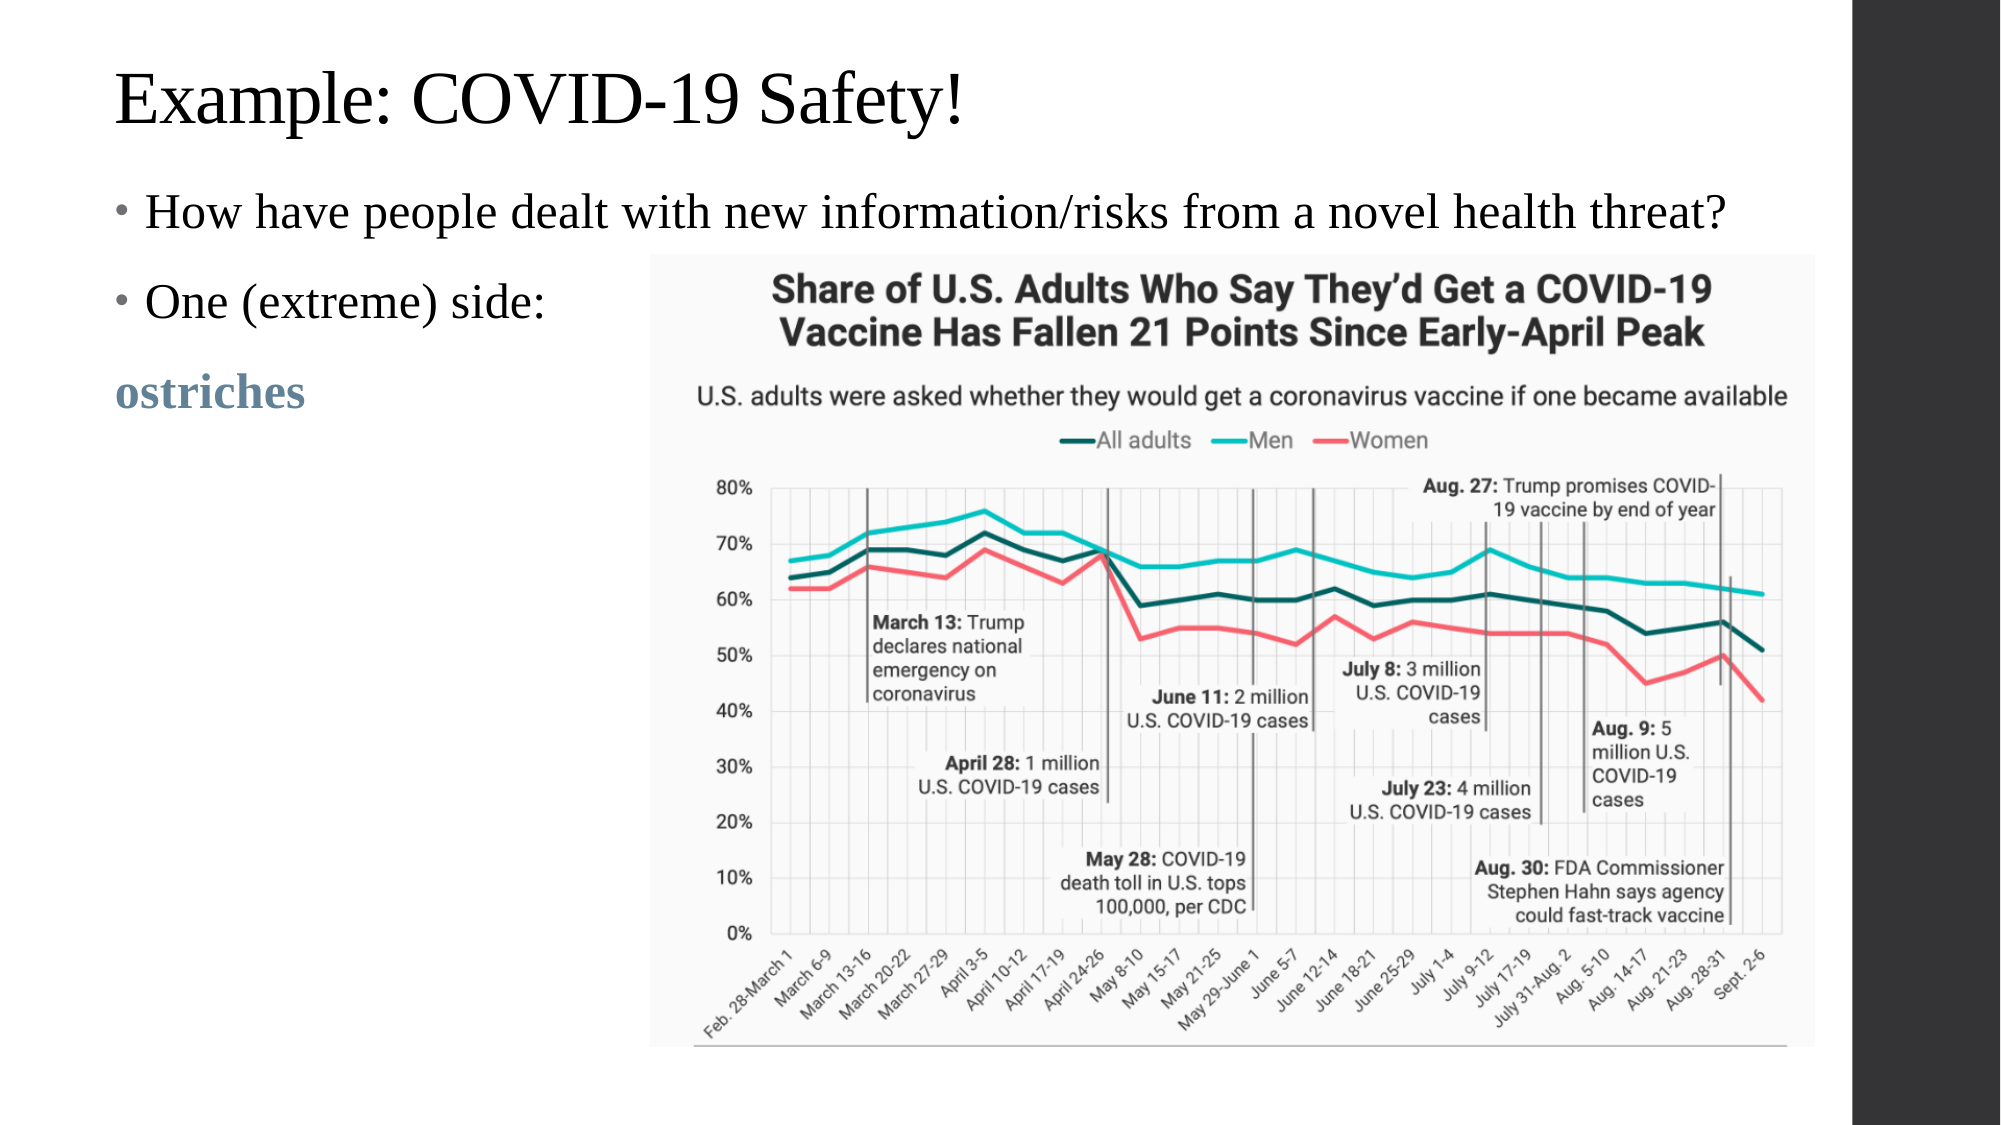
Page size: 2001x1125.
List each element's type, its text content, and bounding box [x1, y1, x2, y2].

picture [650, 254, 1815, 1047]
title Example: COVID-19 Safety! [99, 44, 1813, 148]
list How have people dealt with new information/risks from a novel health threat? One (extreme) side: ostriches [99, 174, 1813, 1019]
